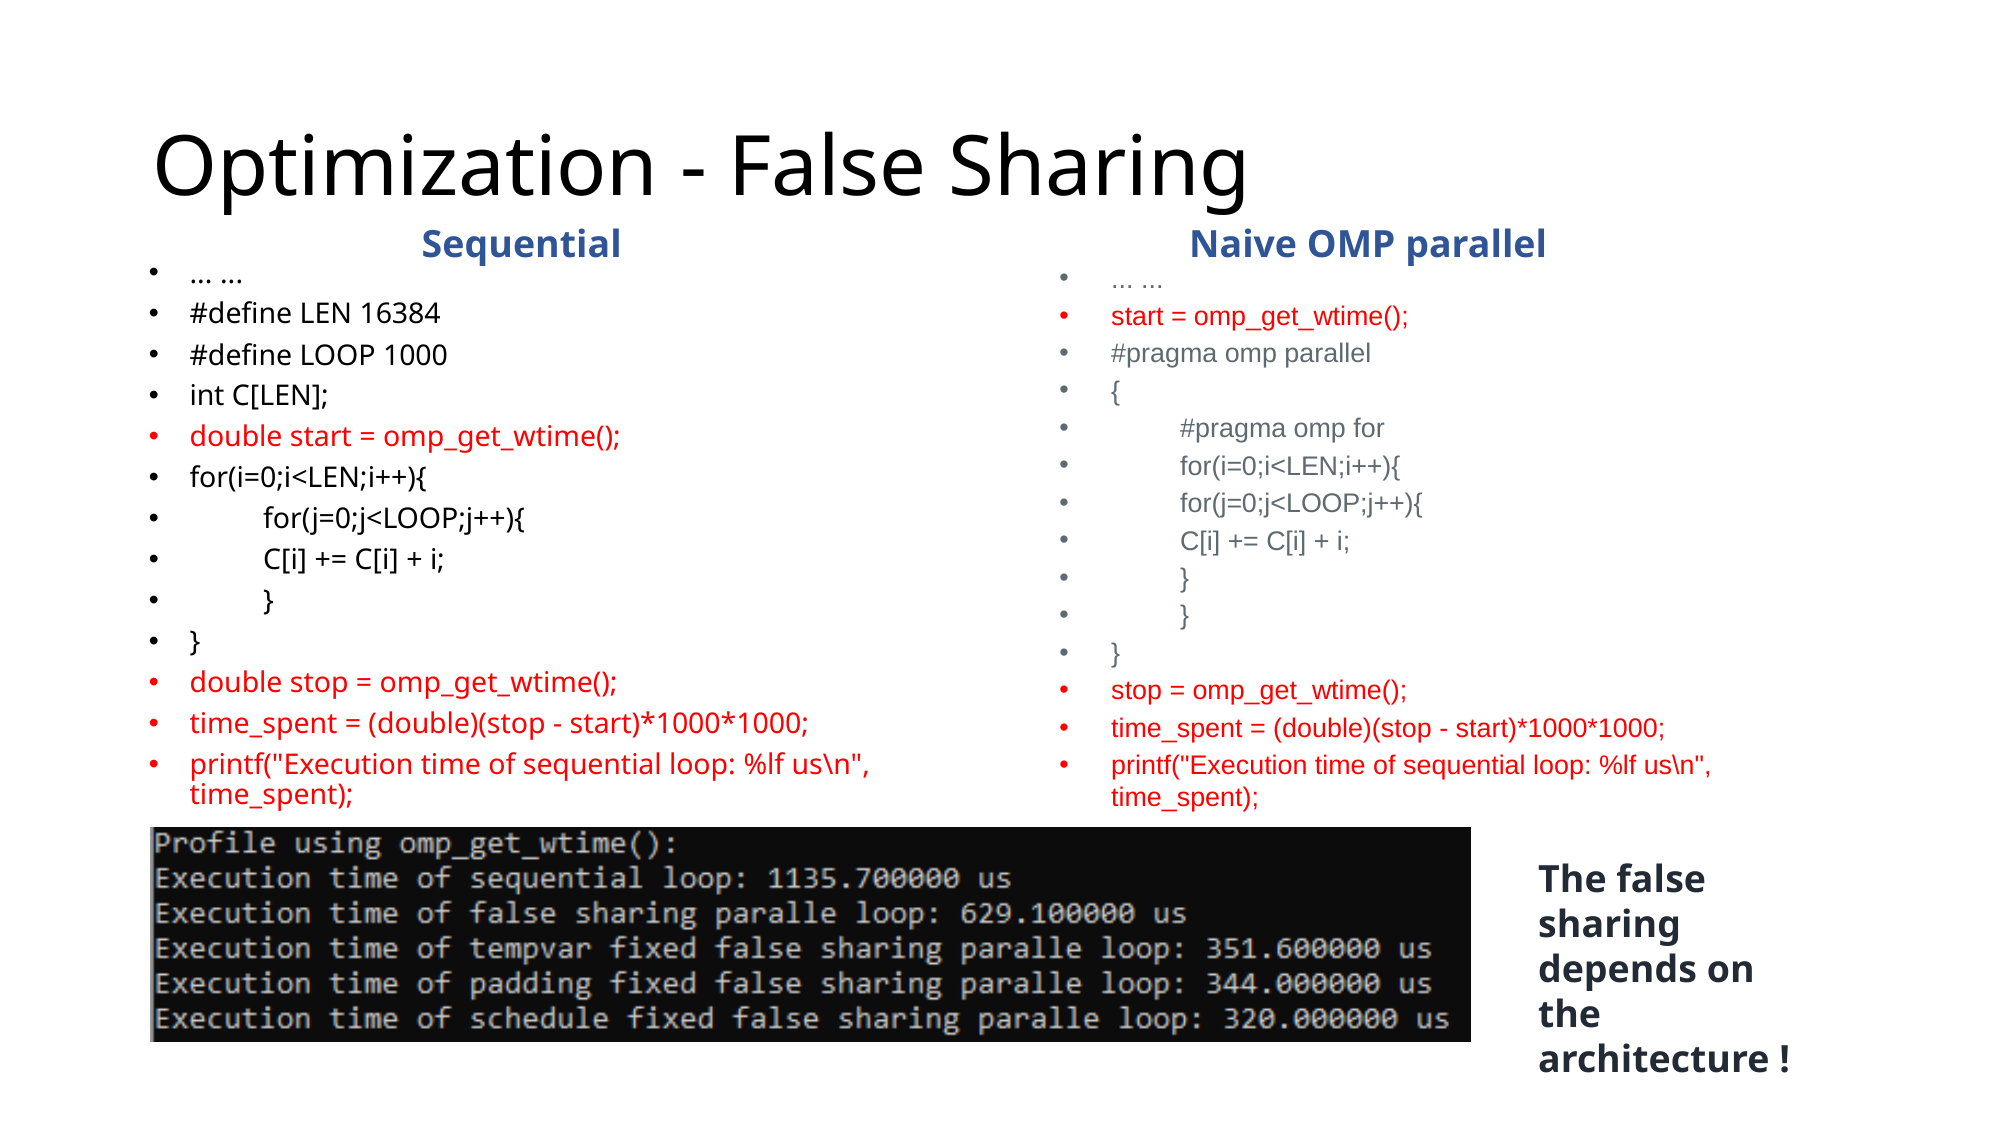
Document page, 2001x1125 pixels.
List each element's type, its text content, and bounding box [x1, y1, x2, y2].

text_box Naive OMP parallel [1174, 213, 1563, 273]
title Optimization - False Sharing [137, 59, 1863, 278]
text_box The false sharing depends on the architecture ! [1523, 847, 1833, 1088]
list ... ... #define LEN 16384 #define LOOP 1000 int C[LEN]; double start = omp_get_wtime(); for(i=0;i<LEN;i++){ for(j=0;j<LOOP;j++){ C[i] += C[i] + i; } } double stop = omp_get_wtime(); time_spent = (double)(stop - start)*1000*1000; printf("Execution time of sequential loop: %lf us\n", time_spent); ... ... [133, 251, 939, 868]
text_box Sequential [406, 213, 637, 273]
picture [150, 827, 1471, 1042]
text_box ... ... start = omp_get_wtime(); #pragma omp parallel { #pragma omp for for(i=0;i<LEN;i++){ for(j=0;j<LOOP;j++){ C[i] += C[i] + i; } } } stop = omp_get_wtime(); time_spent = (double)(stop - start)*1000*1000; printf("Execution time of sequential loop: %lf us\n", time_spent); ... ... [1044, 253, 1850, 868]
